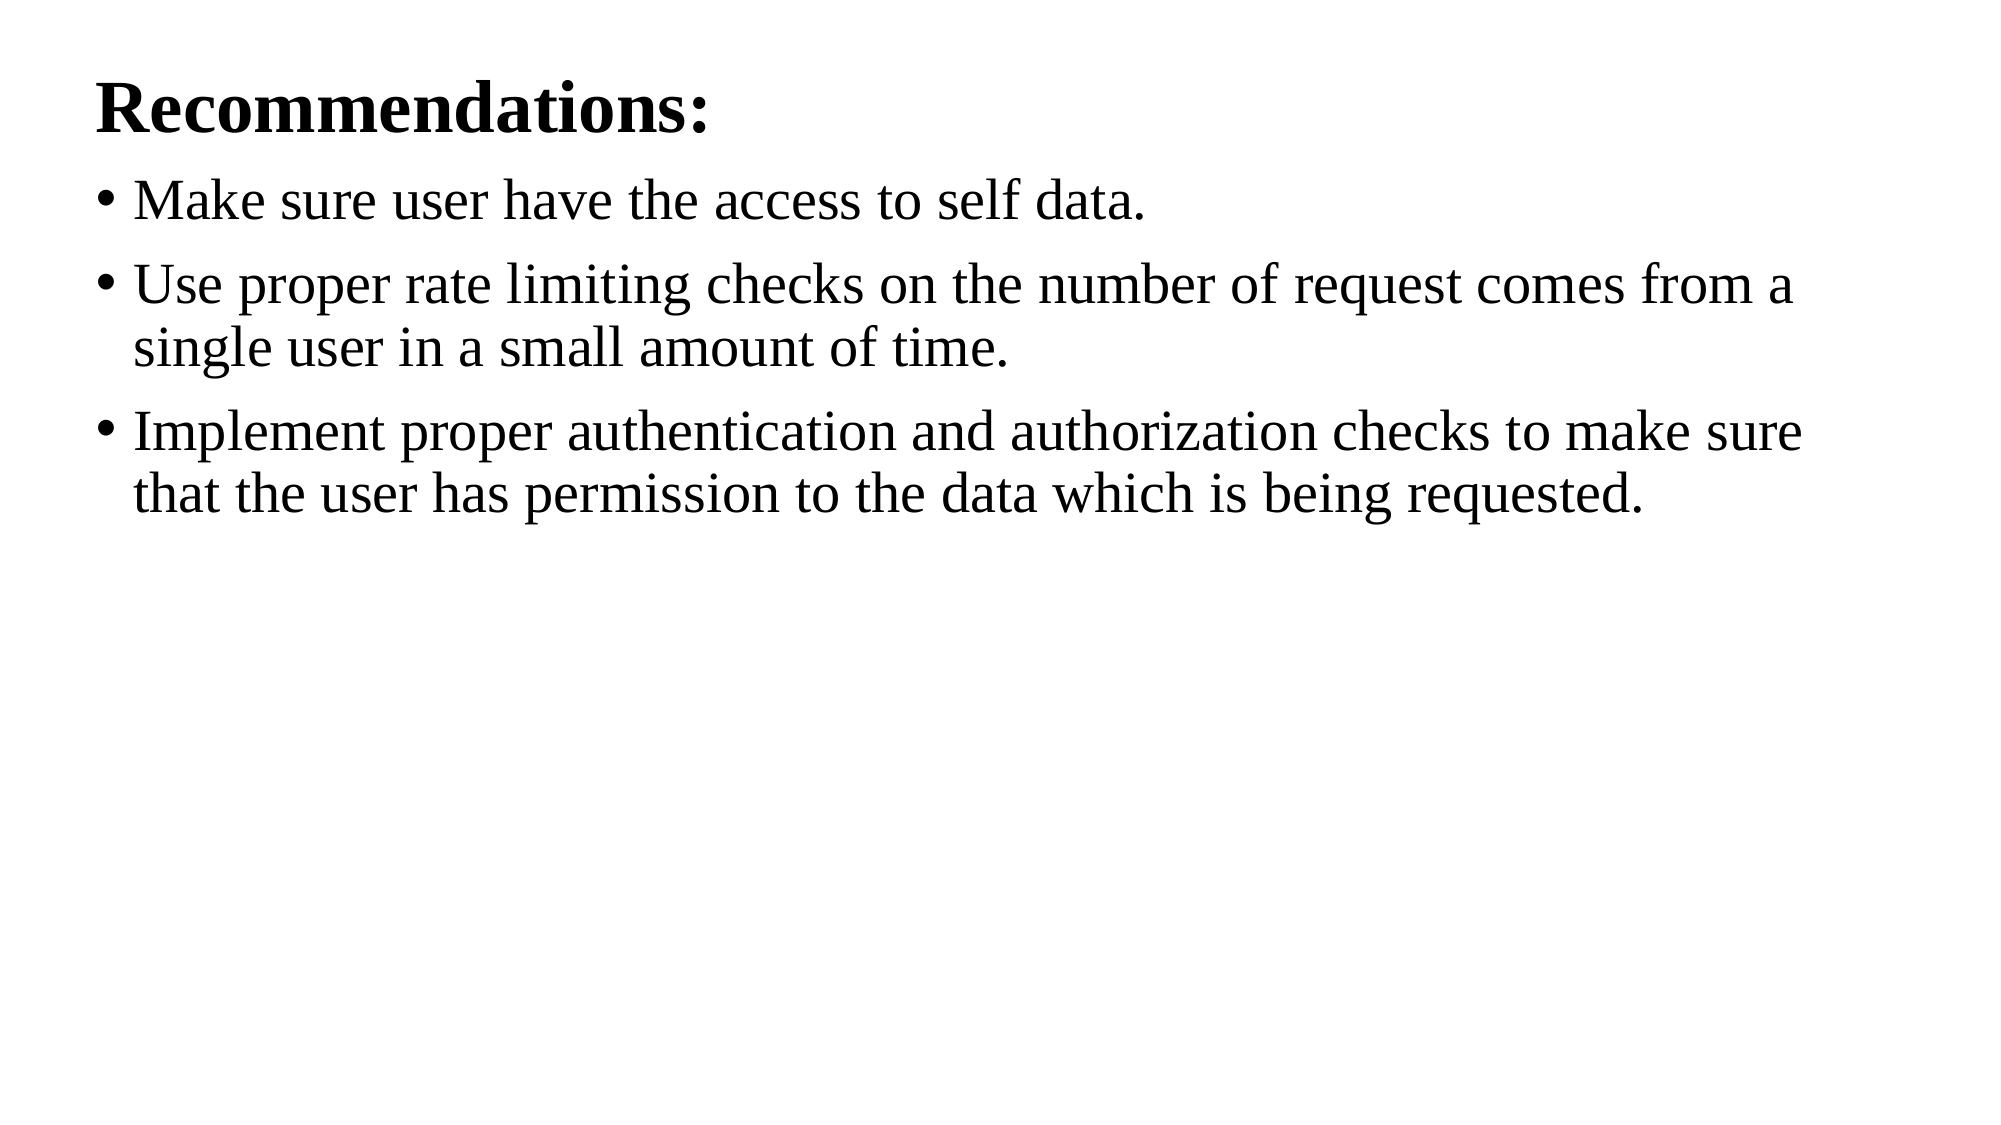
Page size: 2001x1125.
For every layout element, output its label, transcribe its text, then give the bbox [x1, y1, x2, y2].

list Recommendations: Make sure user have the access to self data. Use proper rate limiting checks on the number of request comes from a single user in a small amount of time. Implement proper authentication and authorization checks to make sure that the user has permission to the data which is being requested. [80, 60, 1911, 1047]
